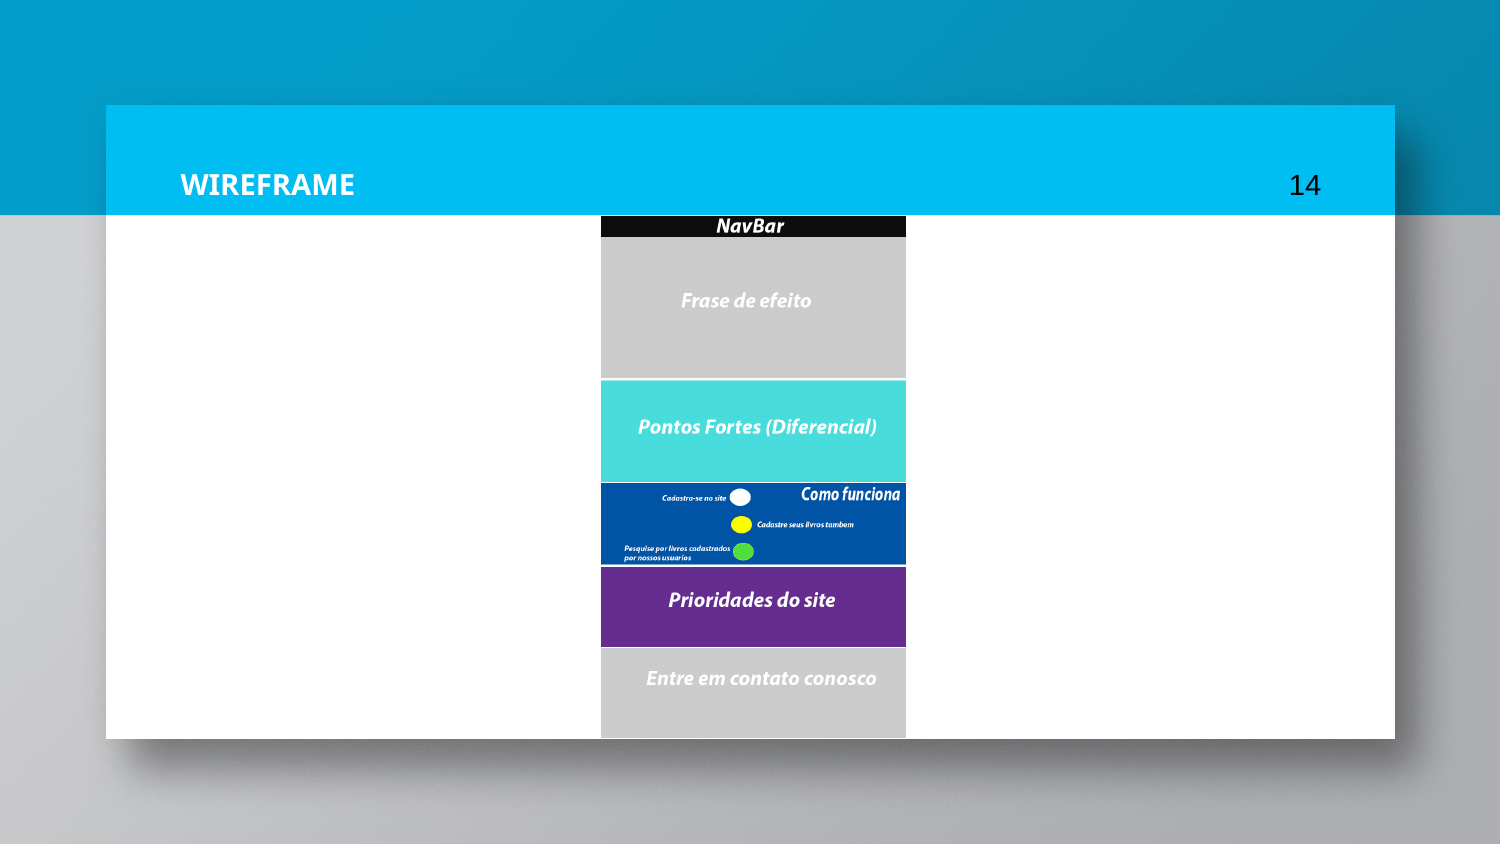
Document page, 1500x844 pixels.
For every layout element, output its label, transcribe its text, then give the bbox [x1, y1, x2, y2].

slide_number 14 [1273, 106, 1364, 217]
picture [0, 216, 1500, 844]
title WIREFRAME [165, 106, 1273, 217]
